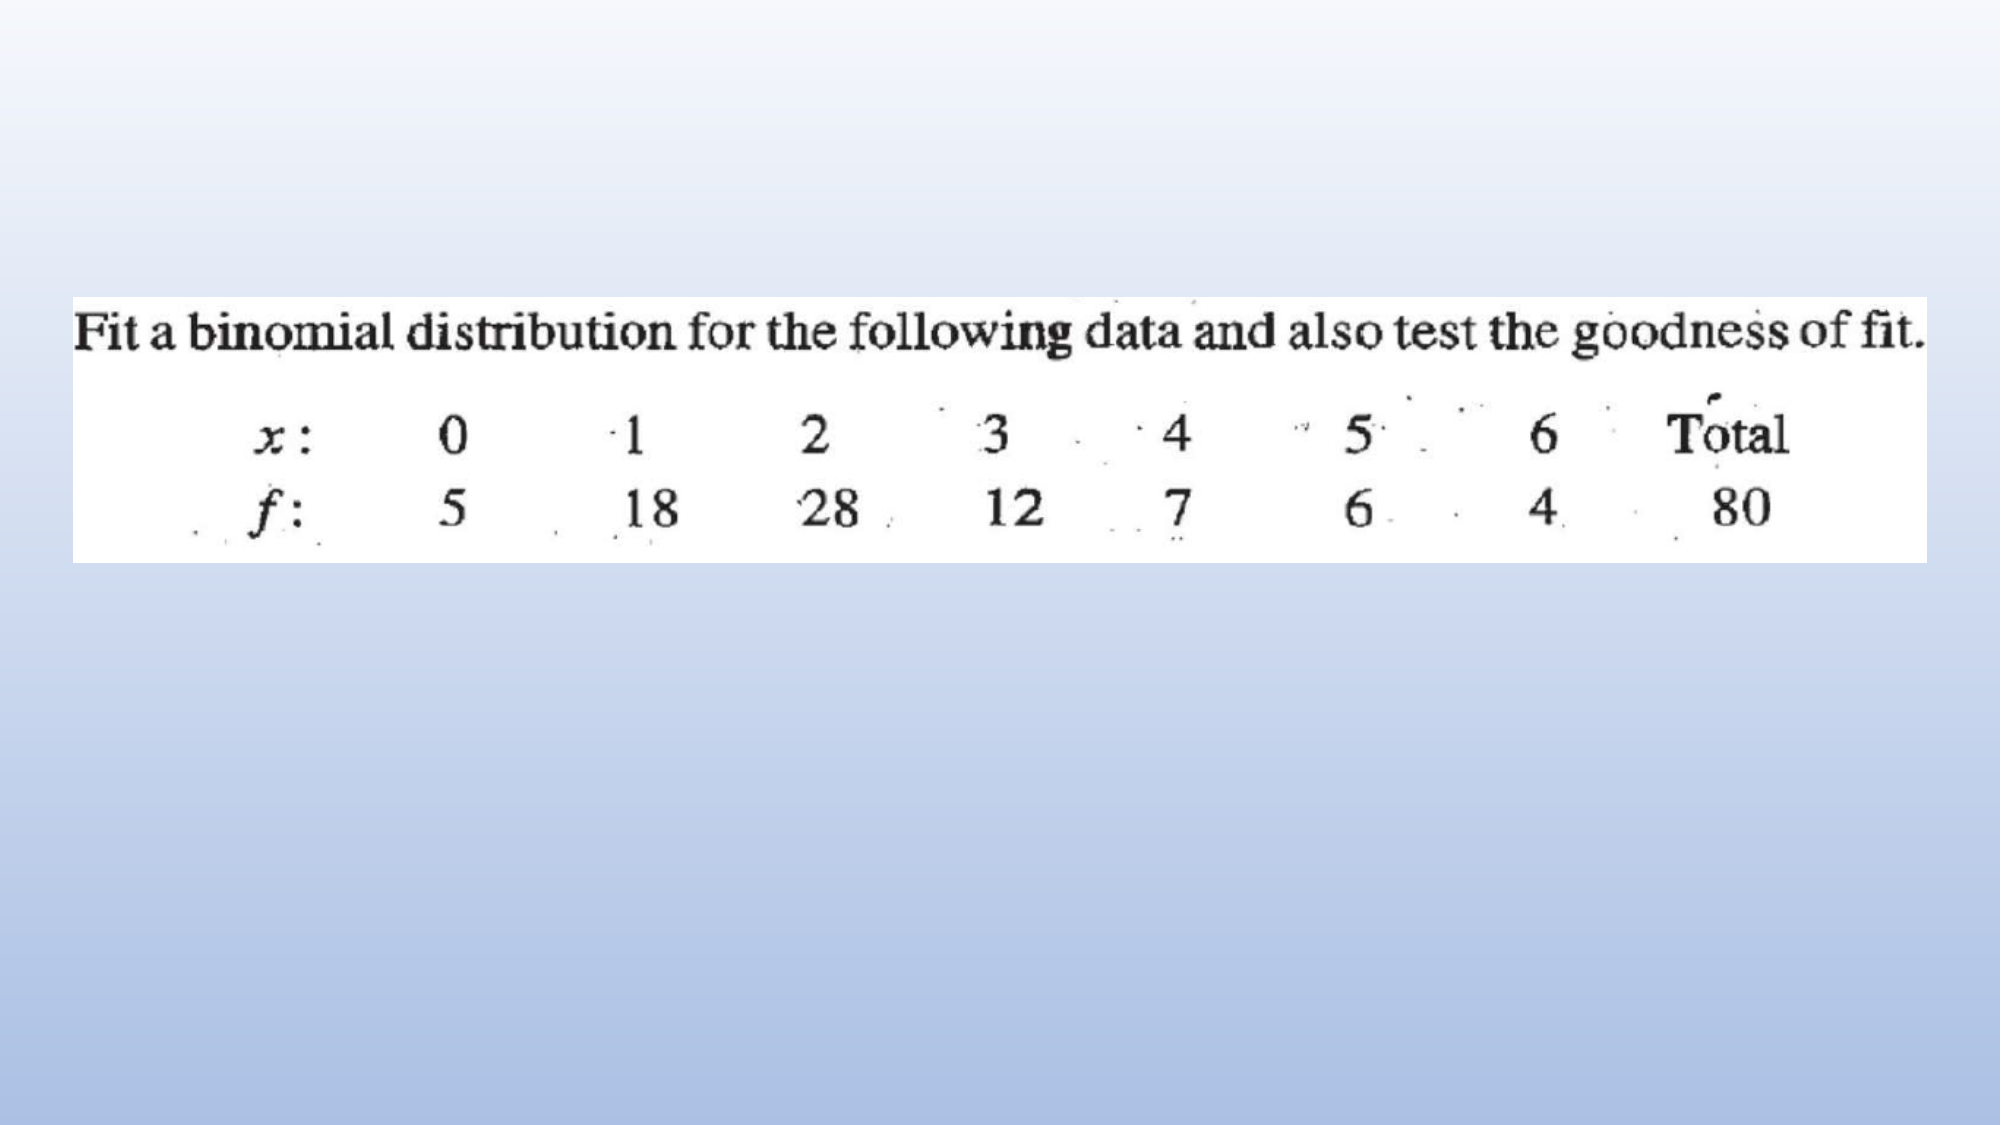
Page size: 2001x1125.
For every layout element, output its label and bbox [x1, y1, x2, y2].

picture [73, 297, 1927, 563]
